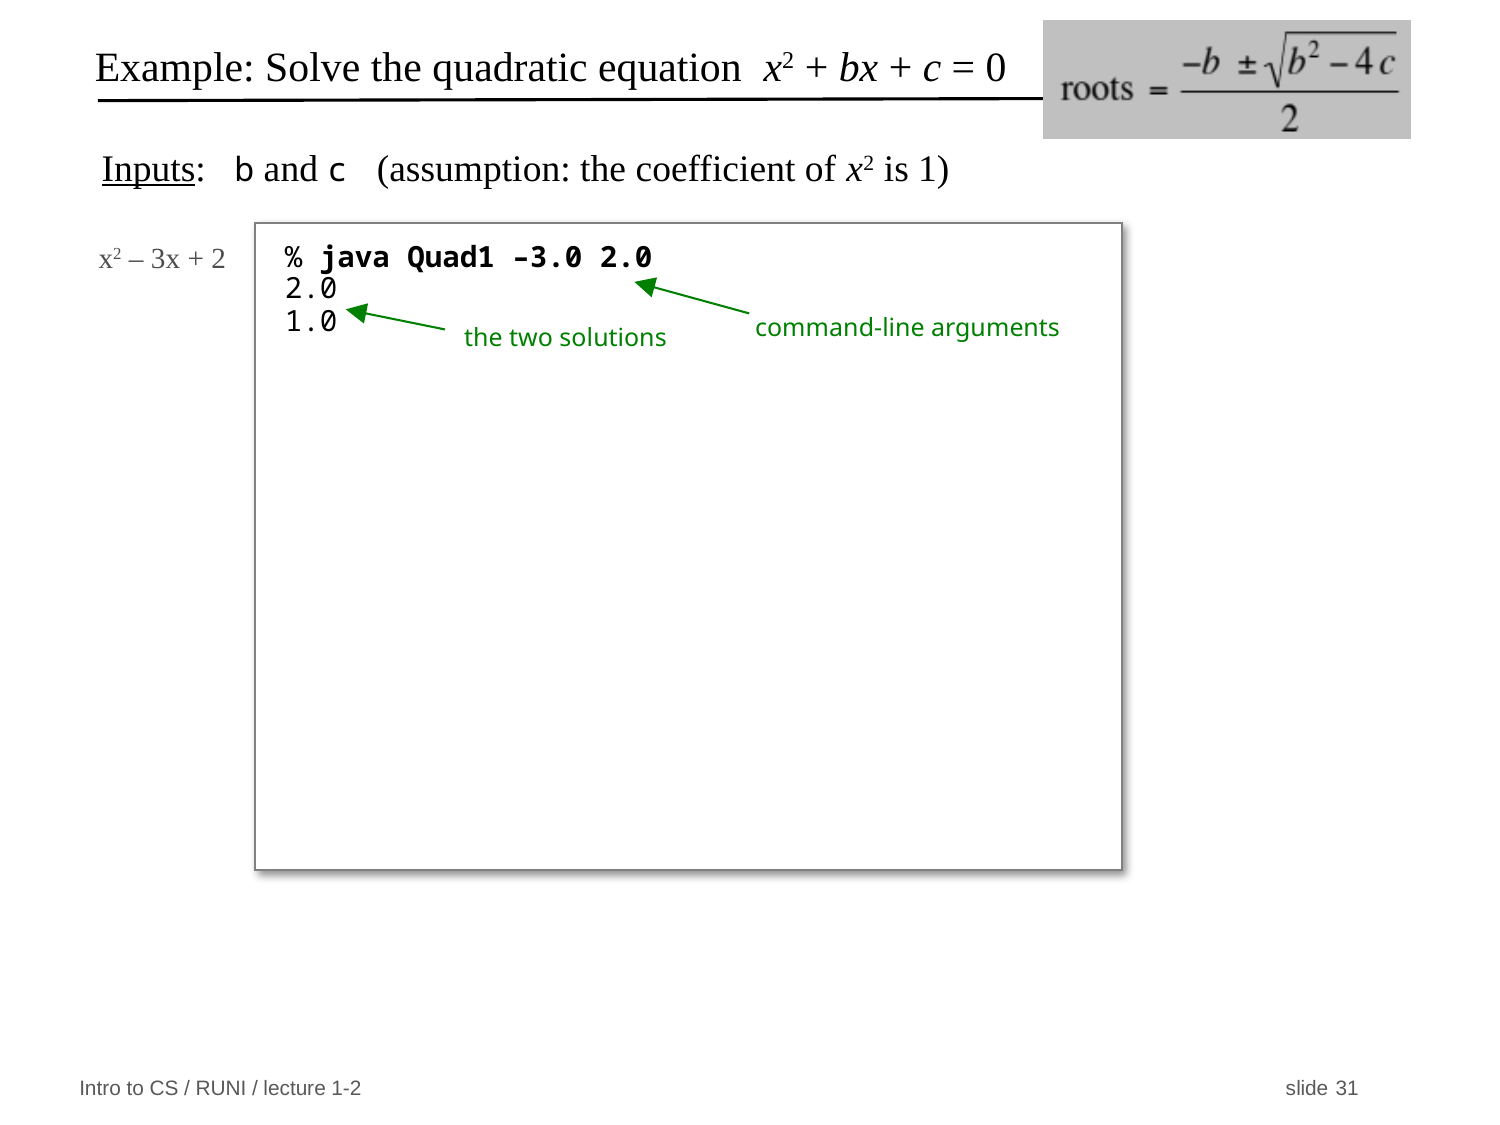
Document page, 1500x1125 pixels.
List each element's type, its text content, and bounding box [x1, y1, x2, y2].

title Example: Solve the quadratic equation x2 + bx + c = 0 [79, 33, 1037, 109]
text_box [634, 281, 1109, 351]
text_box Inputs: b and c (assumption: the coefficient of x2 is 1) [86, 136, 1374, 223]
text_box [345, 309, 756, 361]
text_box % java Quad1 –3.0 2.0 2.0 1.0 [254, 223, 1122, 870]
text_box x2 – 3x + 2 [49, 230, 243, 283]
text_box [1042, 19, 1411, 140]
